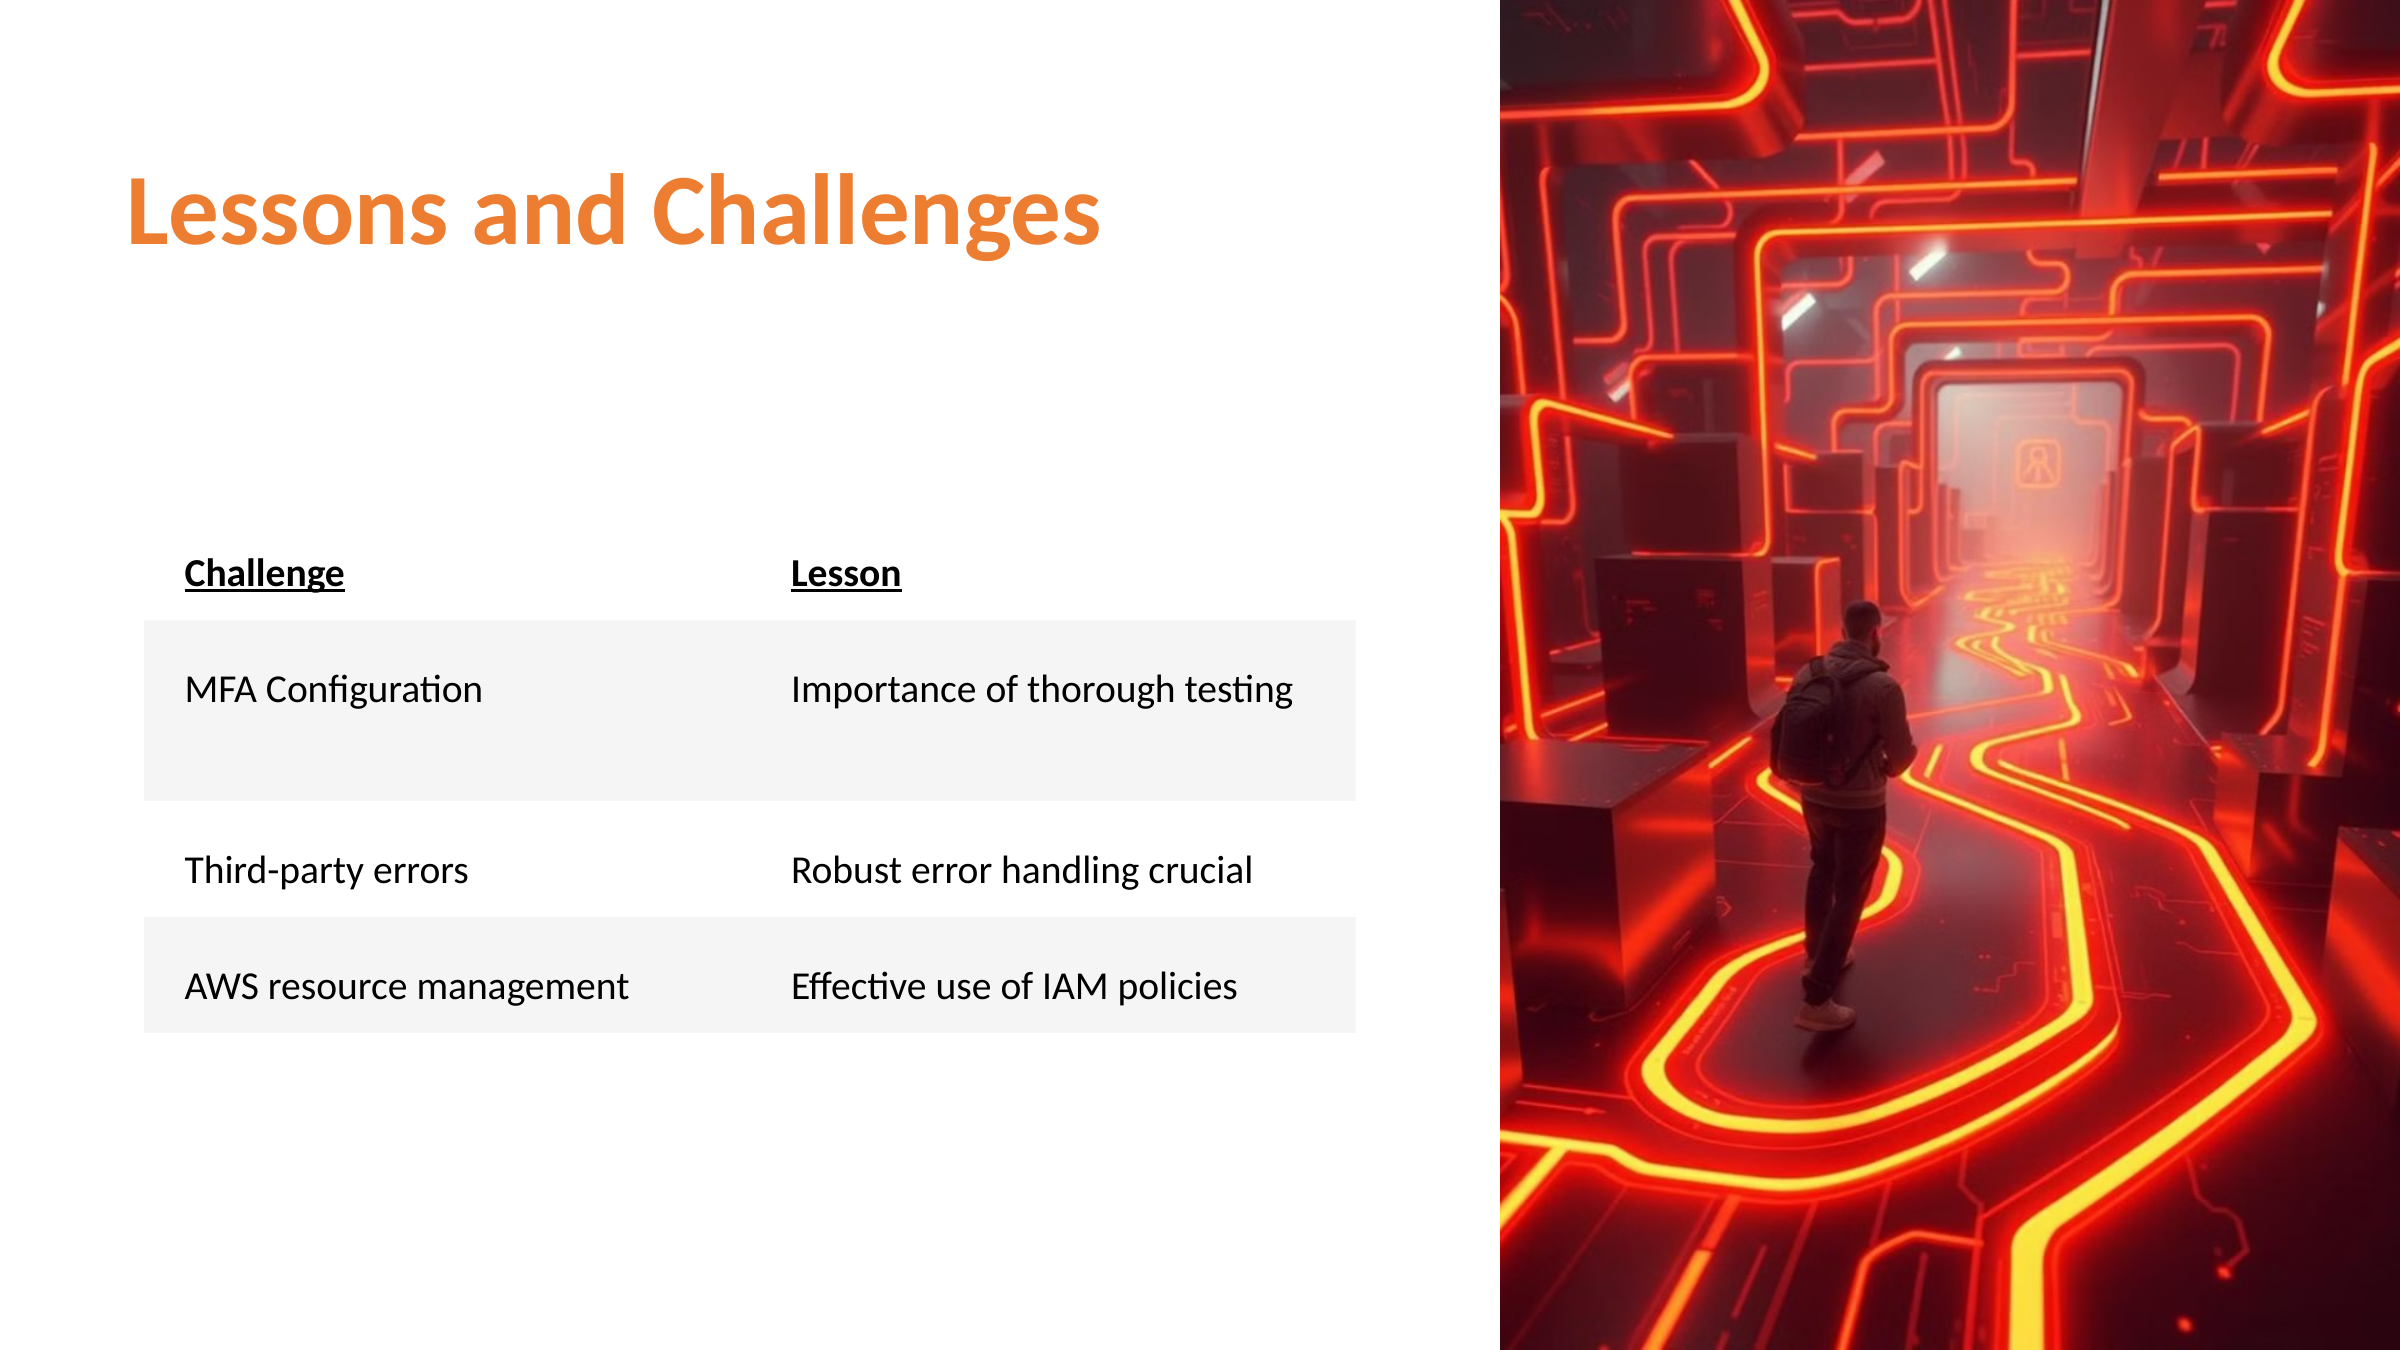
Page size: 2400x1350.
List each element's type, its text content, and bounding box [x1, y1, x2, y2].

text_box [144, 504, 1356, 620]
text_box Lesson [791, 530, 1316, 595]
text_box Robust error handling crucial [791, 826, 1316, 892]
text_box [144, 620, 1356, 801]
text_box Lessons and Challenges [126, 138, 1246, 265]
text_box Importance of thorough testing [791, 645, 1316, 776]
text_box [144, 801, 1356, 916]
text_box Third-party errors [184, 826, 709, 892]
text_box AWS resource management [184, 942, 709, 1008]
picture [1499, 0, 2400, 1350]
text_box [144, 916, 1356, 1033]
text_box MFA Configuration [184, 645, 709, 711]
text_box Effective use of IAM policies [791, 942, 1316, 1008]
text_box Challenge [184, 530, 709, 595]
